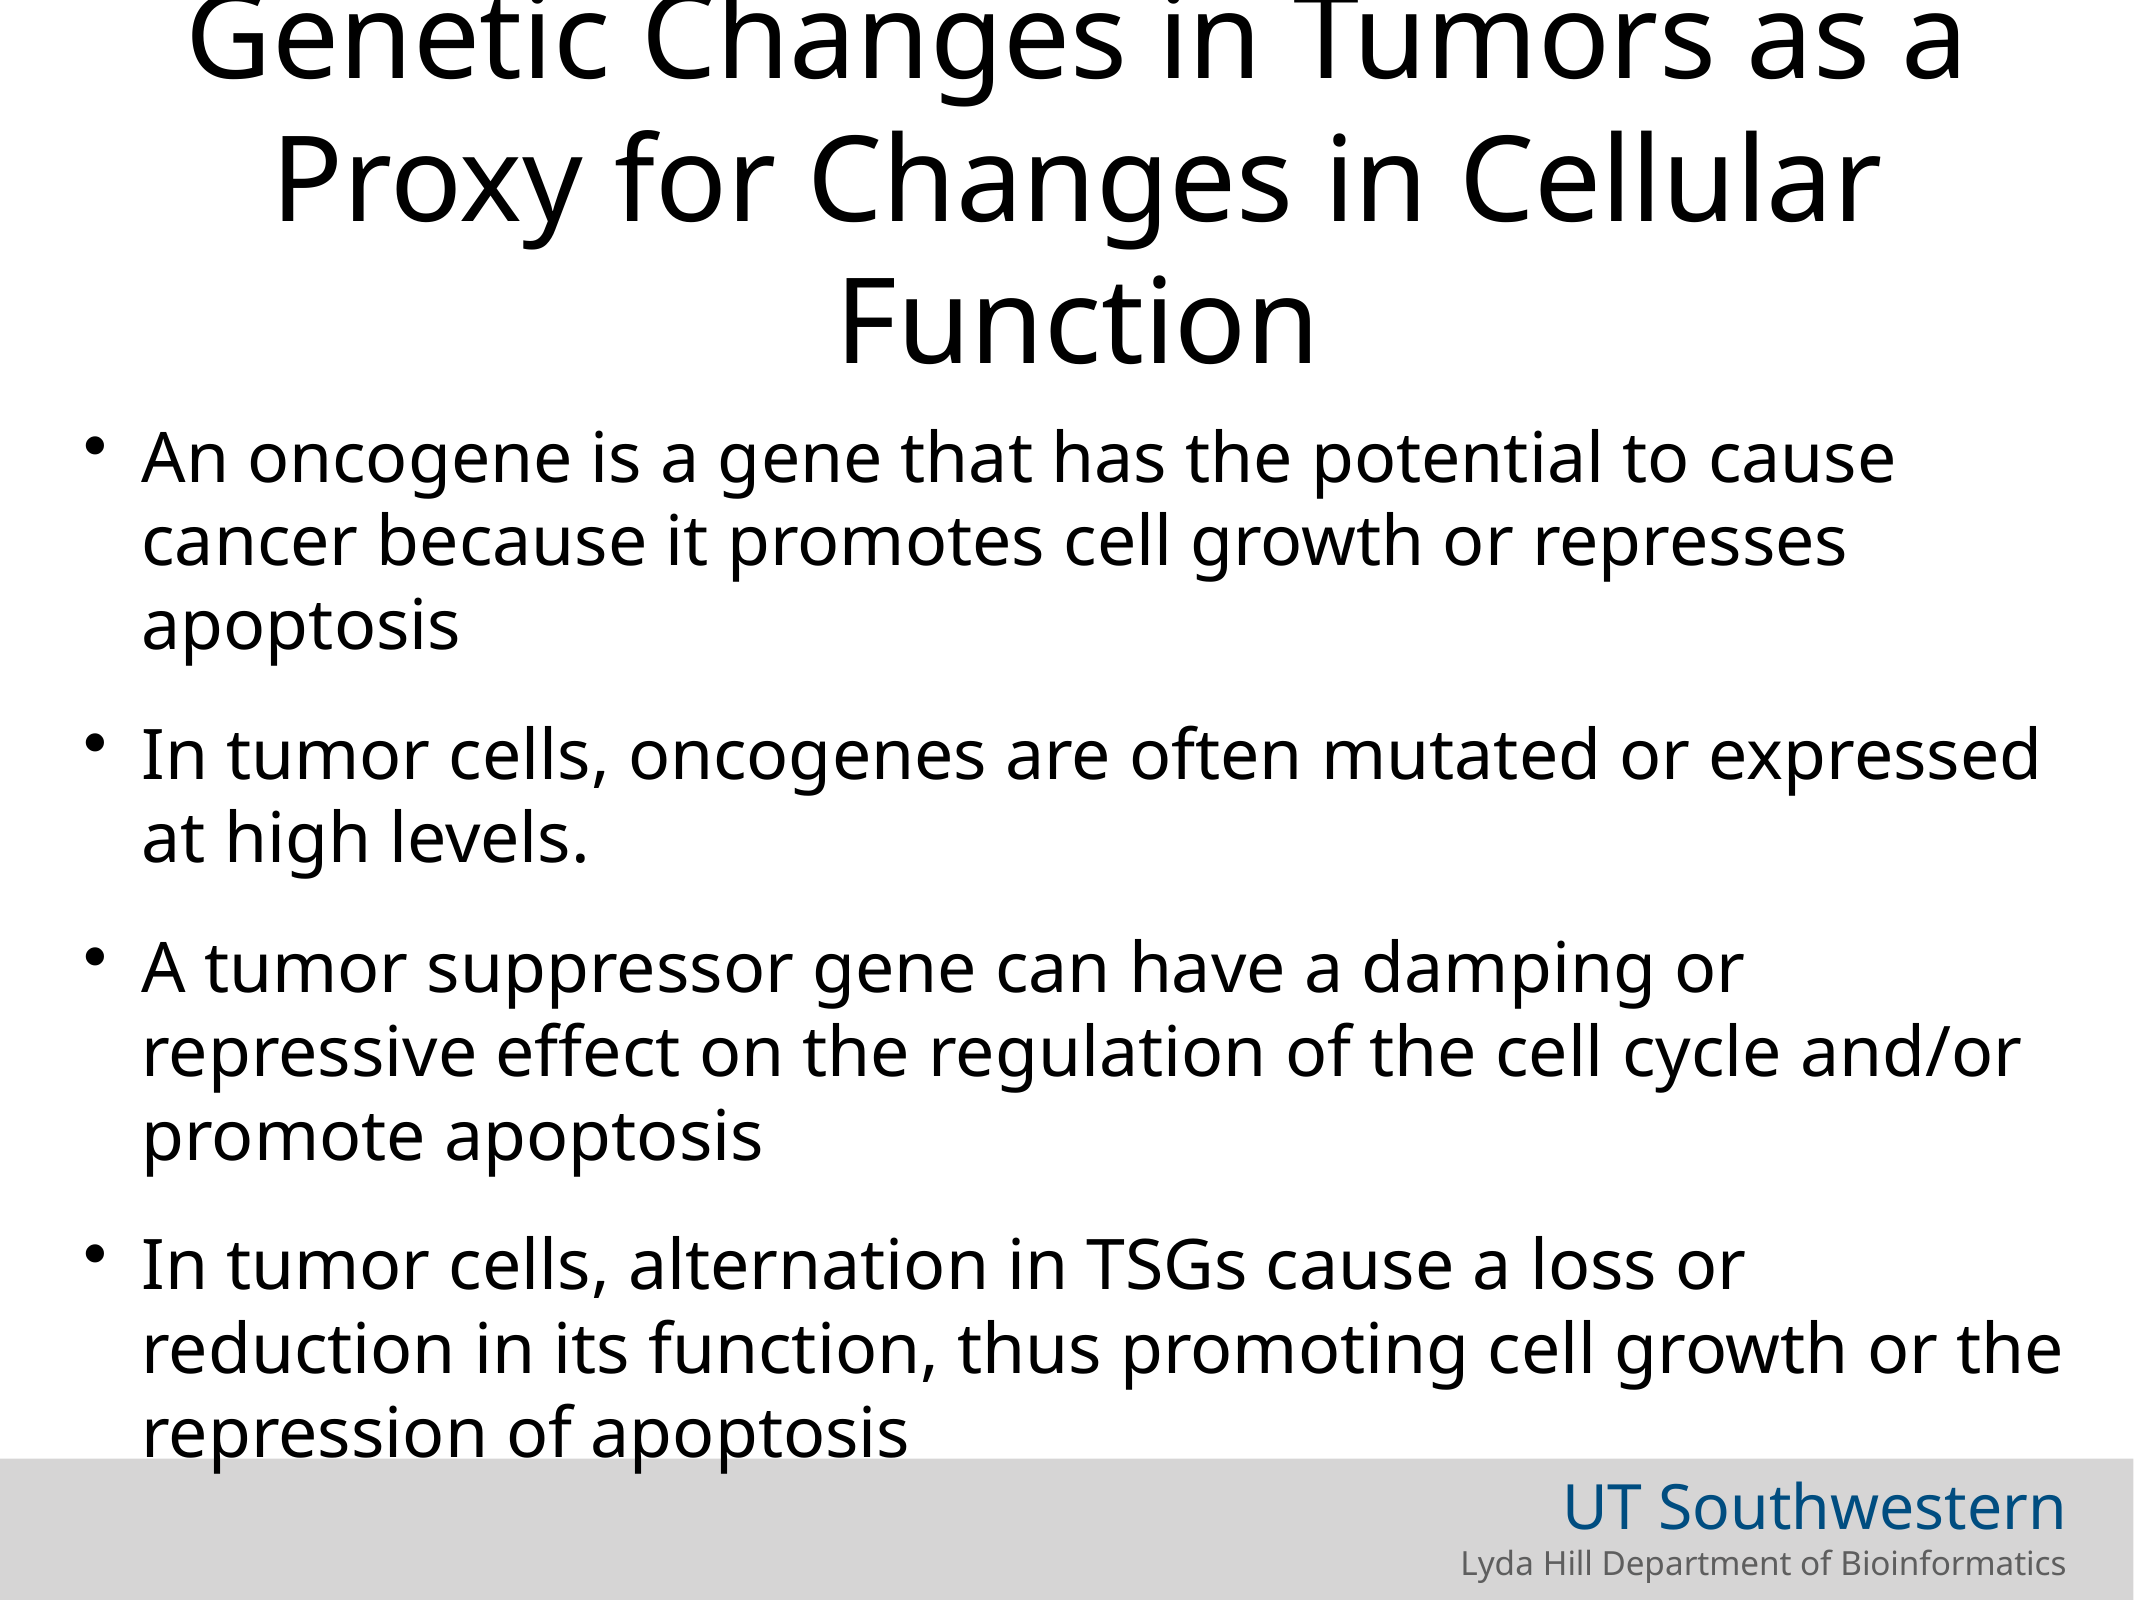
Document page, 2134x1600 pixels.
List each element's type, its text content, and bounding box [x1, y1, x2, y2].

list An oncogene is a gene that has the potential to cause cancer because it promotes cell growth or represses apoptosis In tumor cells, oncogenes are often mutated or expressed at high levels. A tumor suppressor gene can have a damping or repressive effect on the regulation of the cell cycle and/or promote apoptosis In tumor cells, alternation in TSGs cause a loss or reduction in its function, thus promoting cell growth or the repression of apoptosis [74, 421, 2082, 1462]
title Genetic Changes in Tumors as a Proxy for Changes in Cellular Function [46, 0, 2110, 352]
